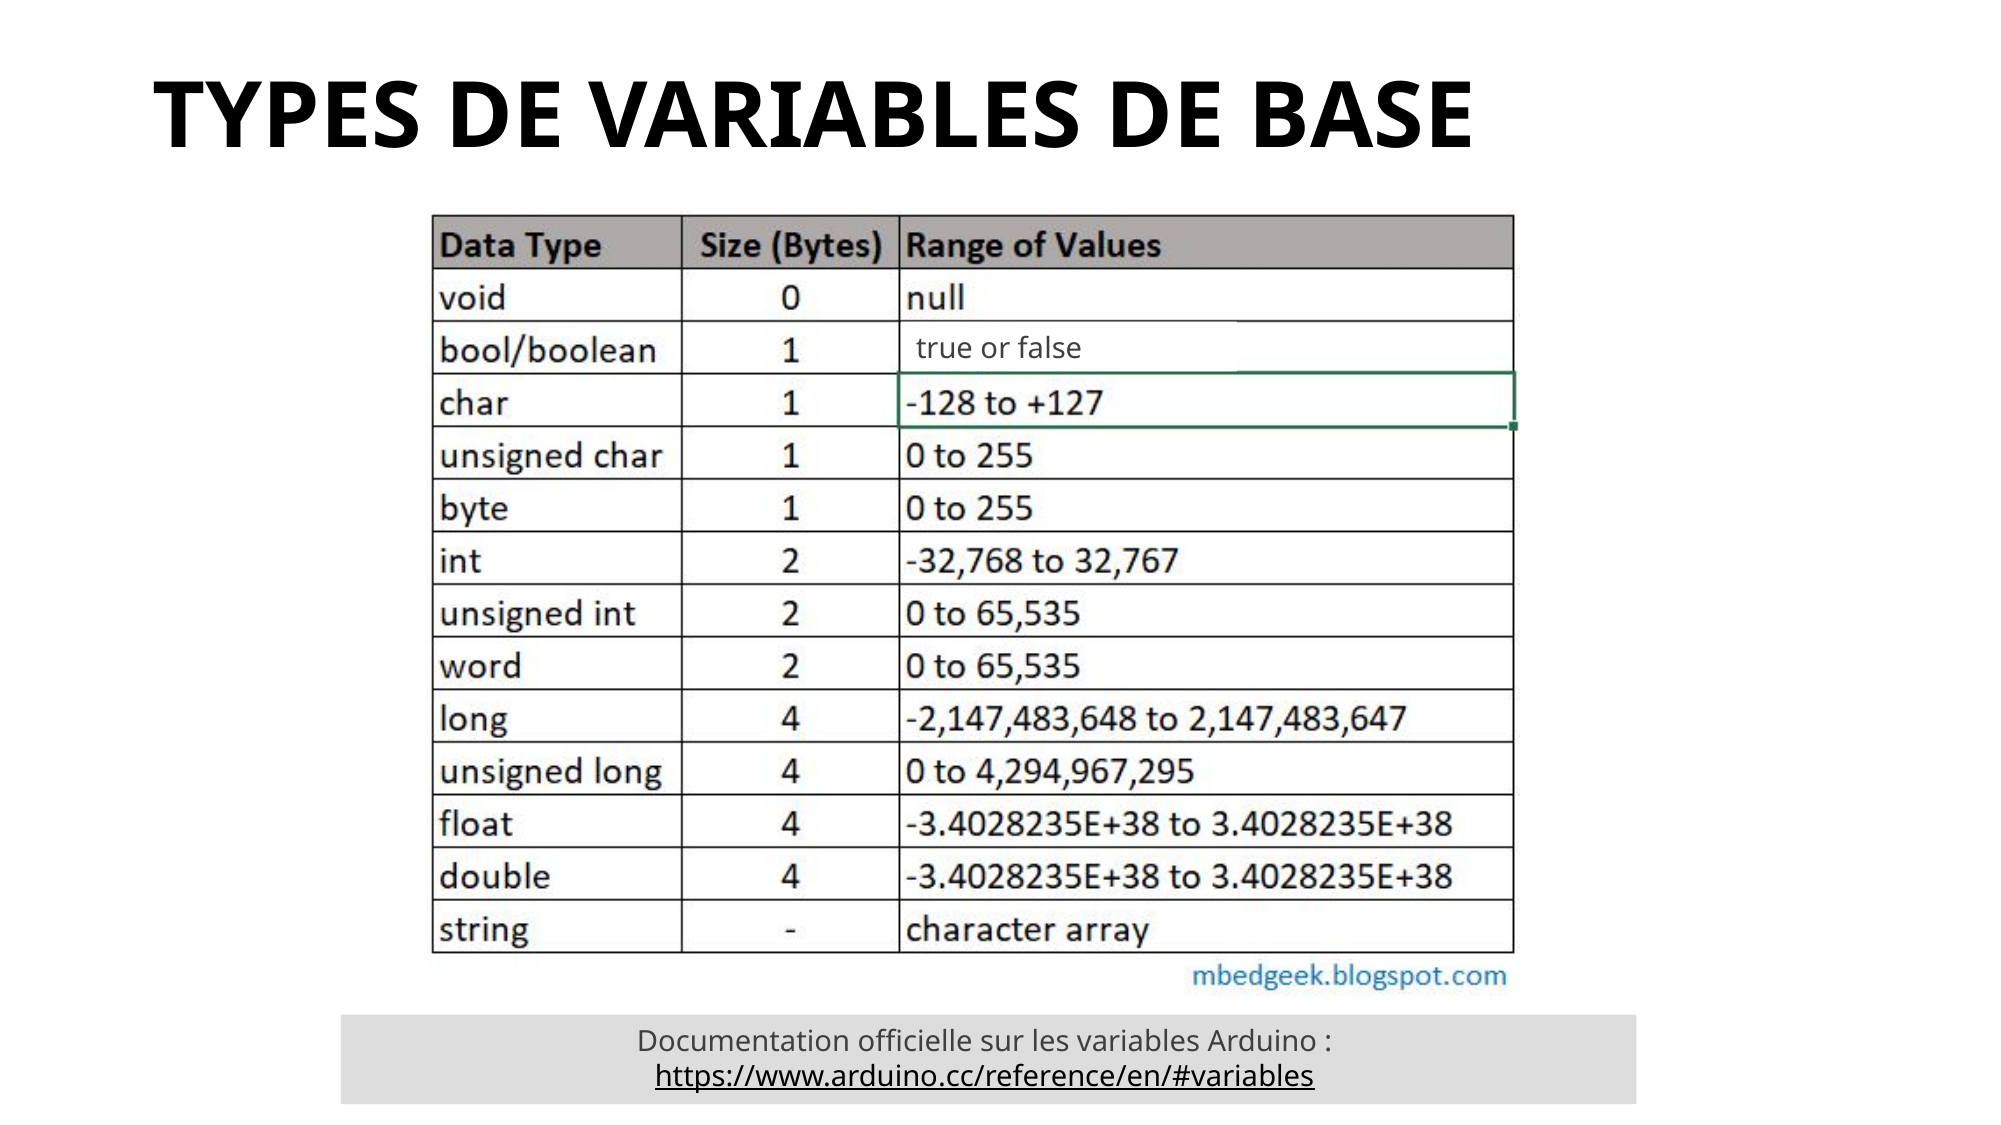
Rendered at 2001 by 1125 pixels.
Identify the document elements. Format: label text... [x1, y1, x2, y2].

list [427, 210, 1519, 1001]
title TYPES DE VARIABLES DE BASE [137, 59, 1863, 175]
text_box Documentation officielle sur les variables Arduino : https://www.arduino.cc/reference/en/#variables [340, 1014, 1637, 1105]
